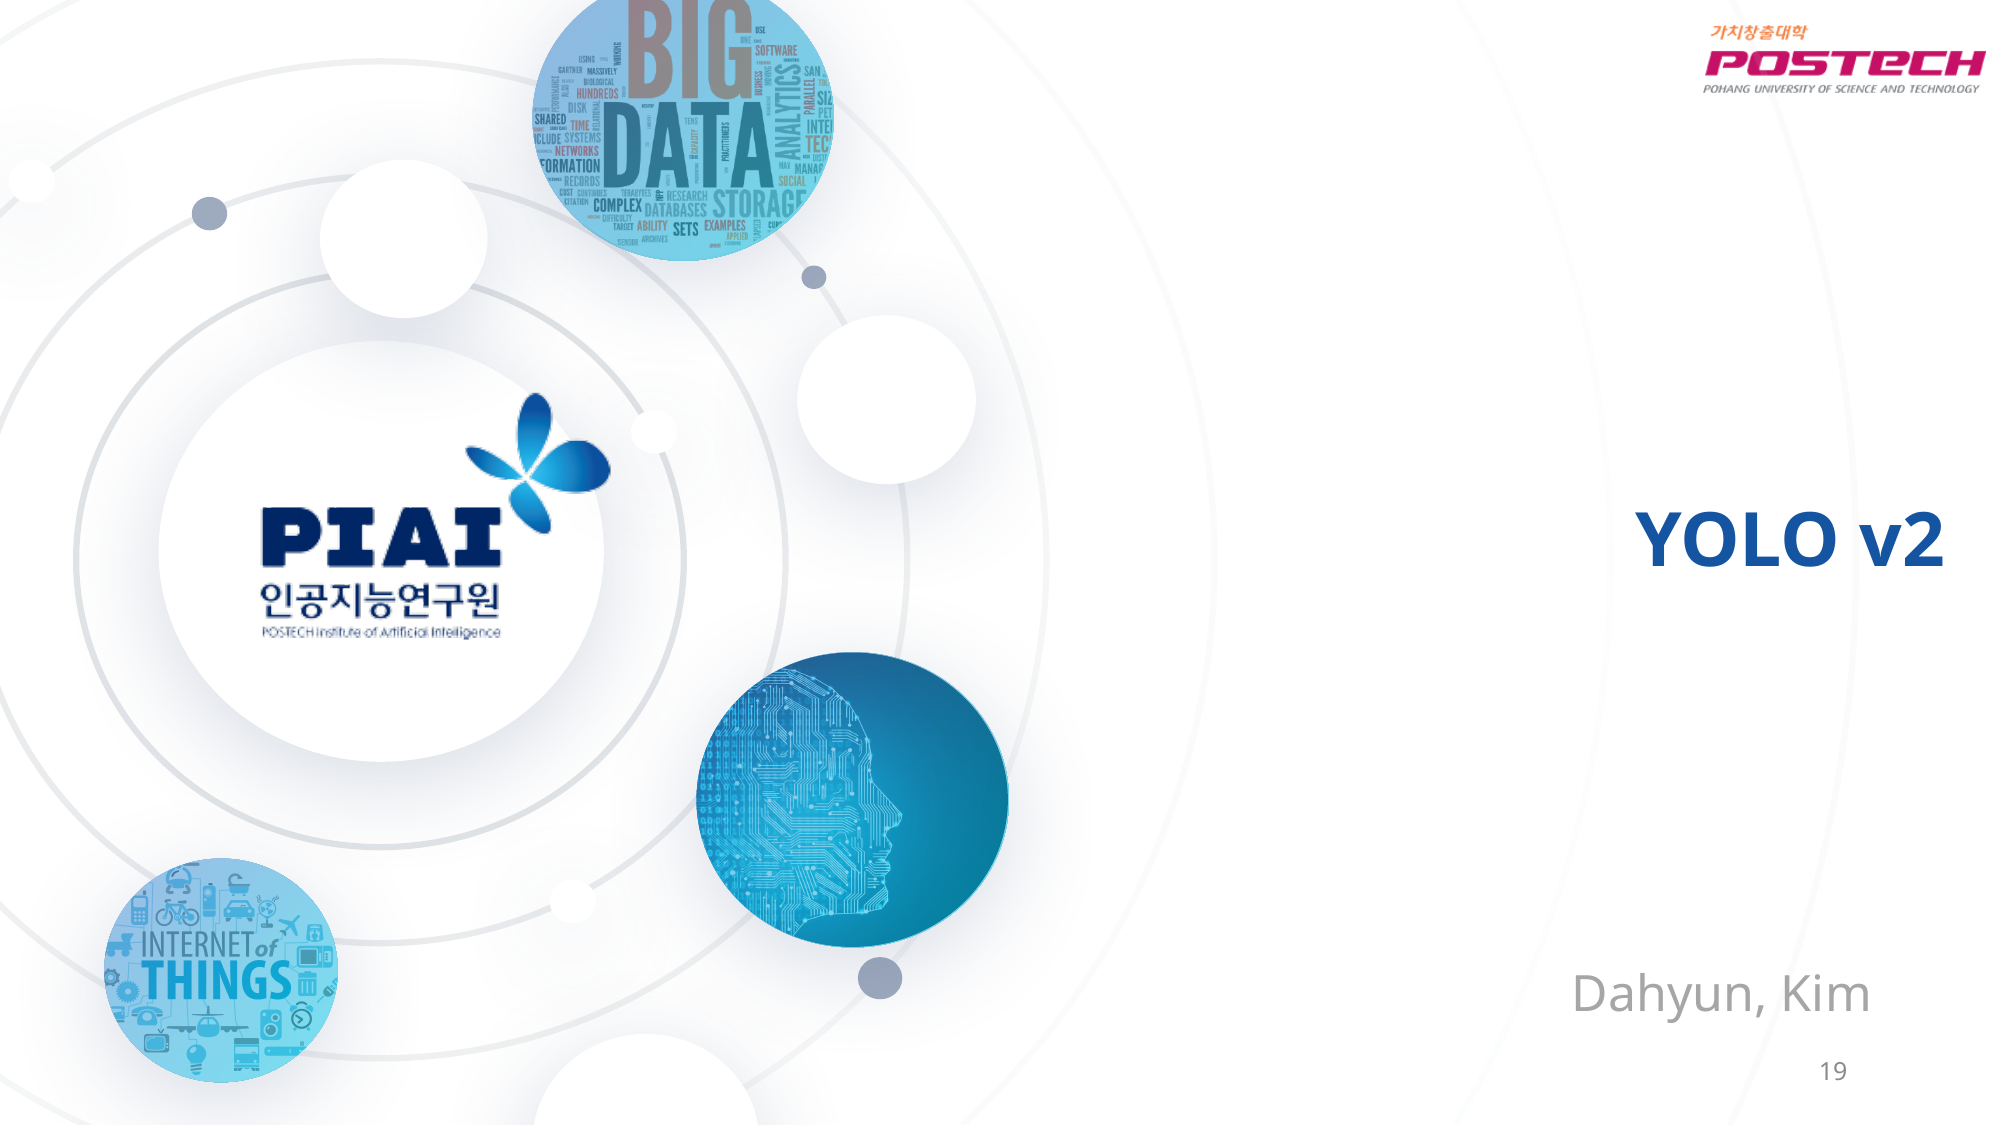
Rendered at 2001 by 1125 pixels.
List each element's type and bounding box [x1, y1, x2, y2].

text_box [0, 0, 2000, 1125]
picture [171, 383, 713, 652]
